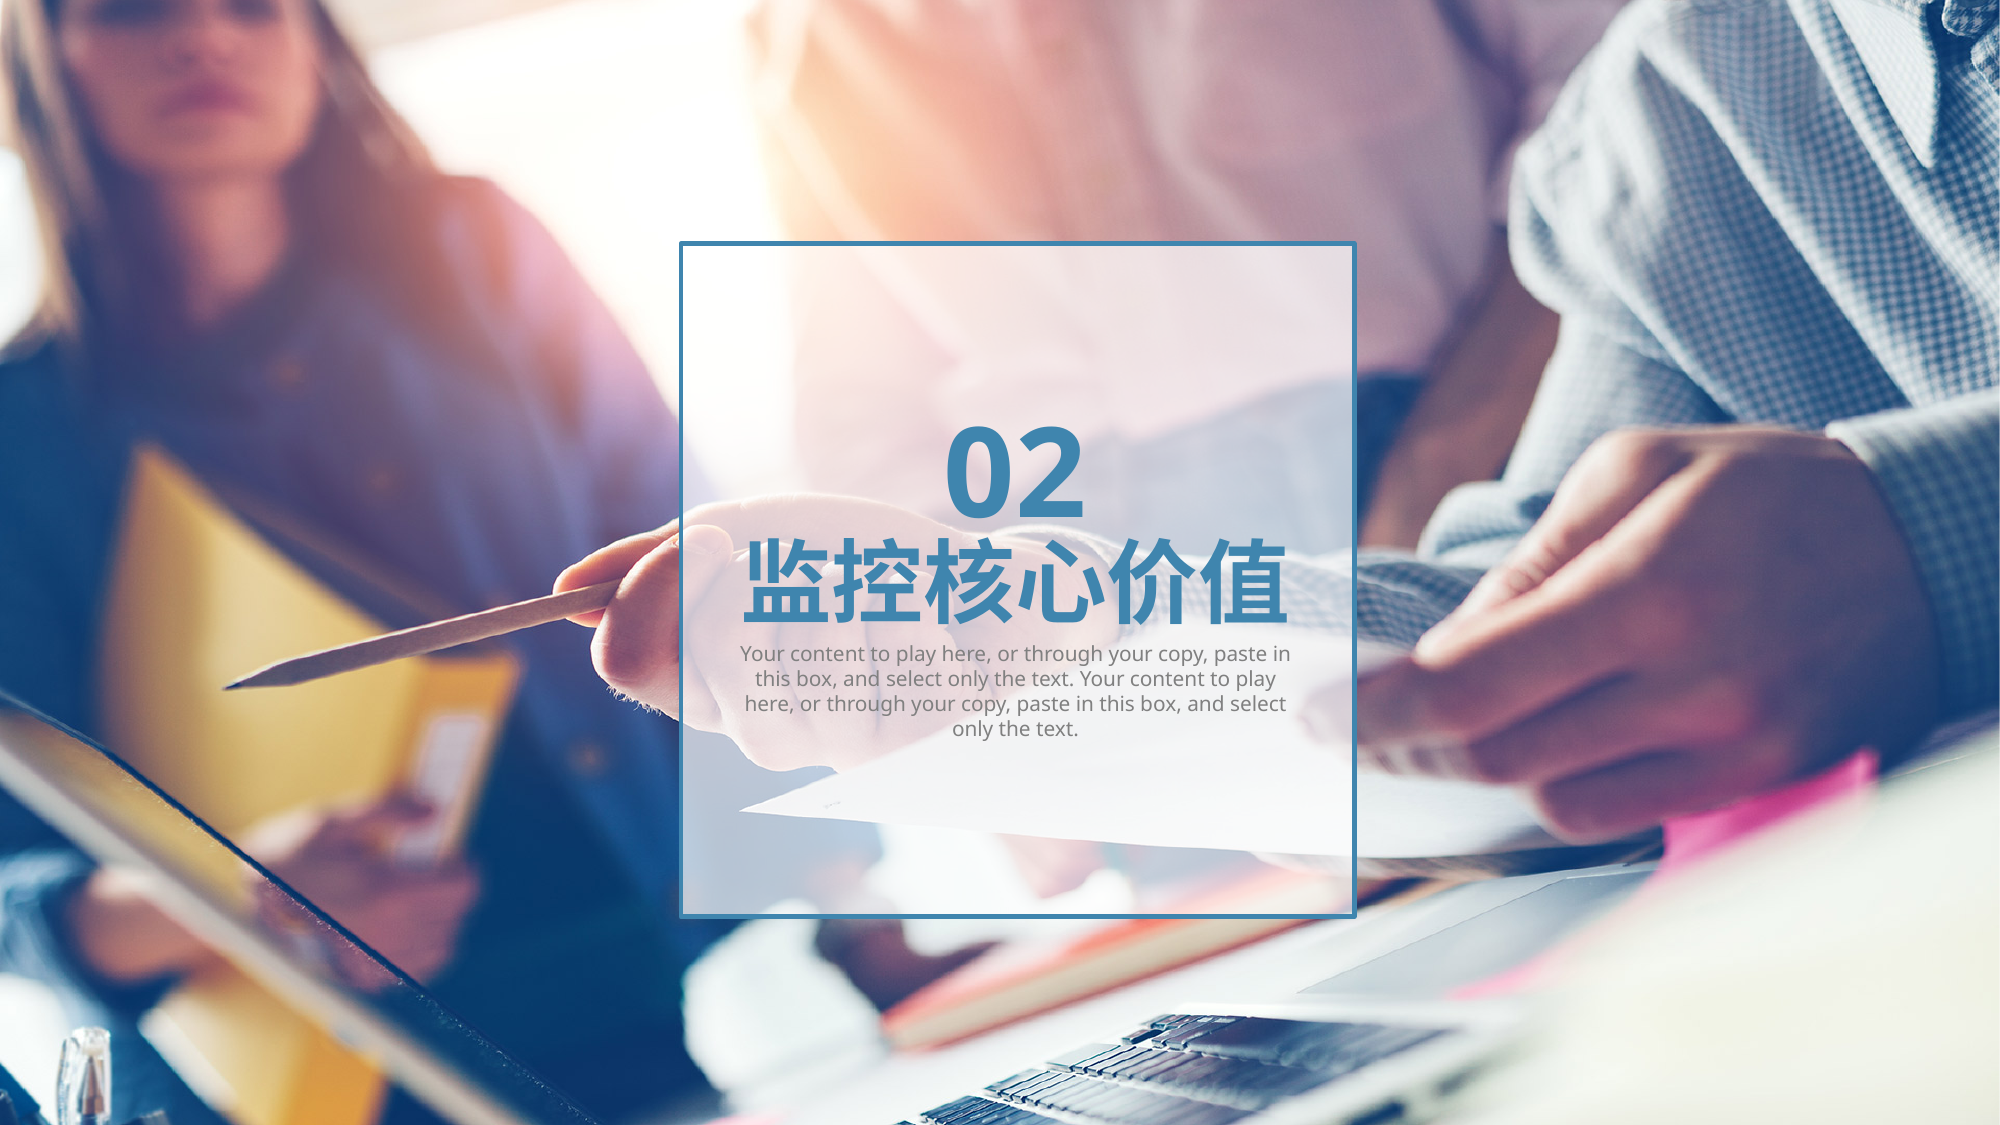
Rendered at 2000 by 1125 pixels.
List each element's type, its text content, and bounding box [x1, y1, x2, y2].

picture [0, 0, 2000, 1125]
text_box 02 [929, 385, 1102, 550]
text_box 监控核心价值 [725, 517, 1306, 633]
text_box Your content to play here, or through your copy, paste in this box, and select only the text. Your content to play here, or through your copy, paste in this box, and select only the text. [716, 633, 1315, 749]
text_box [679, 241, 1356, 919]
